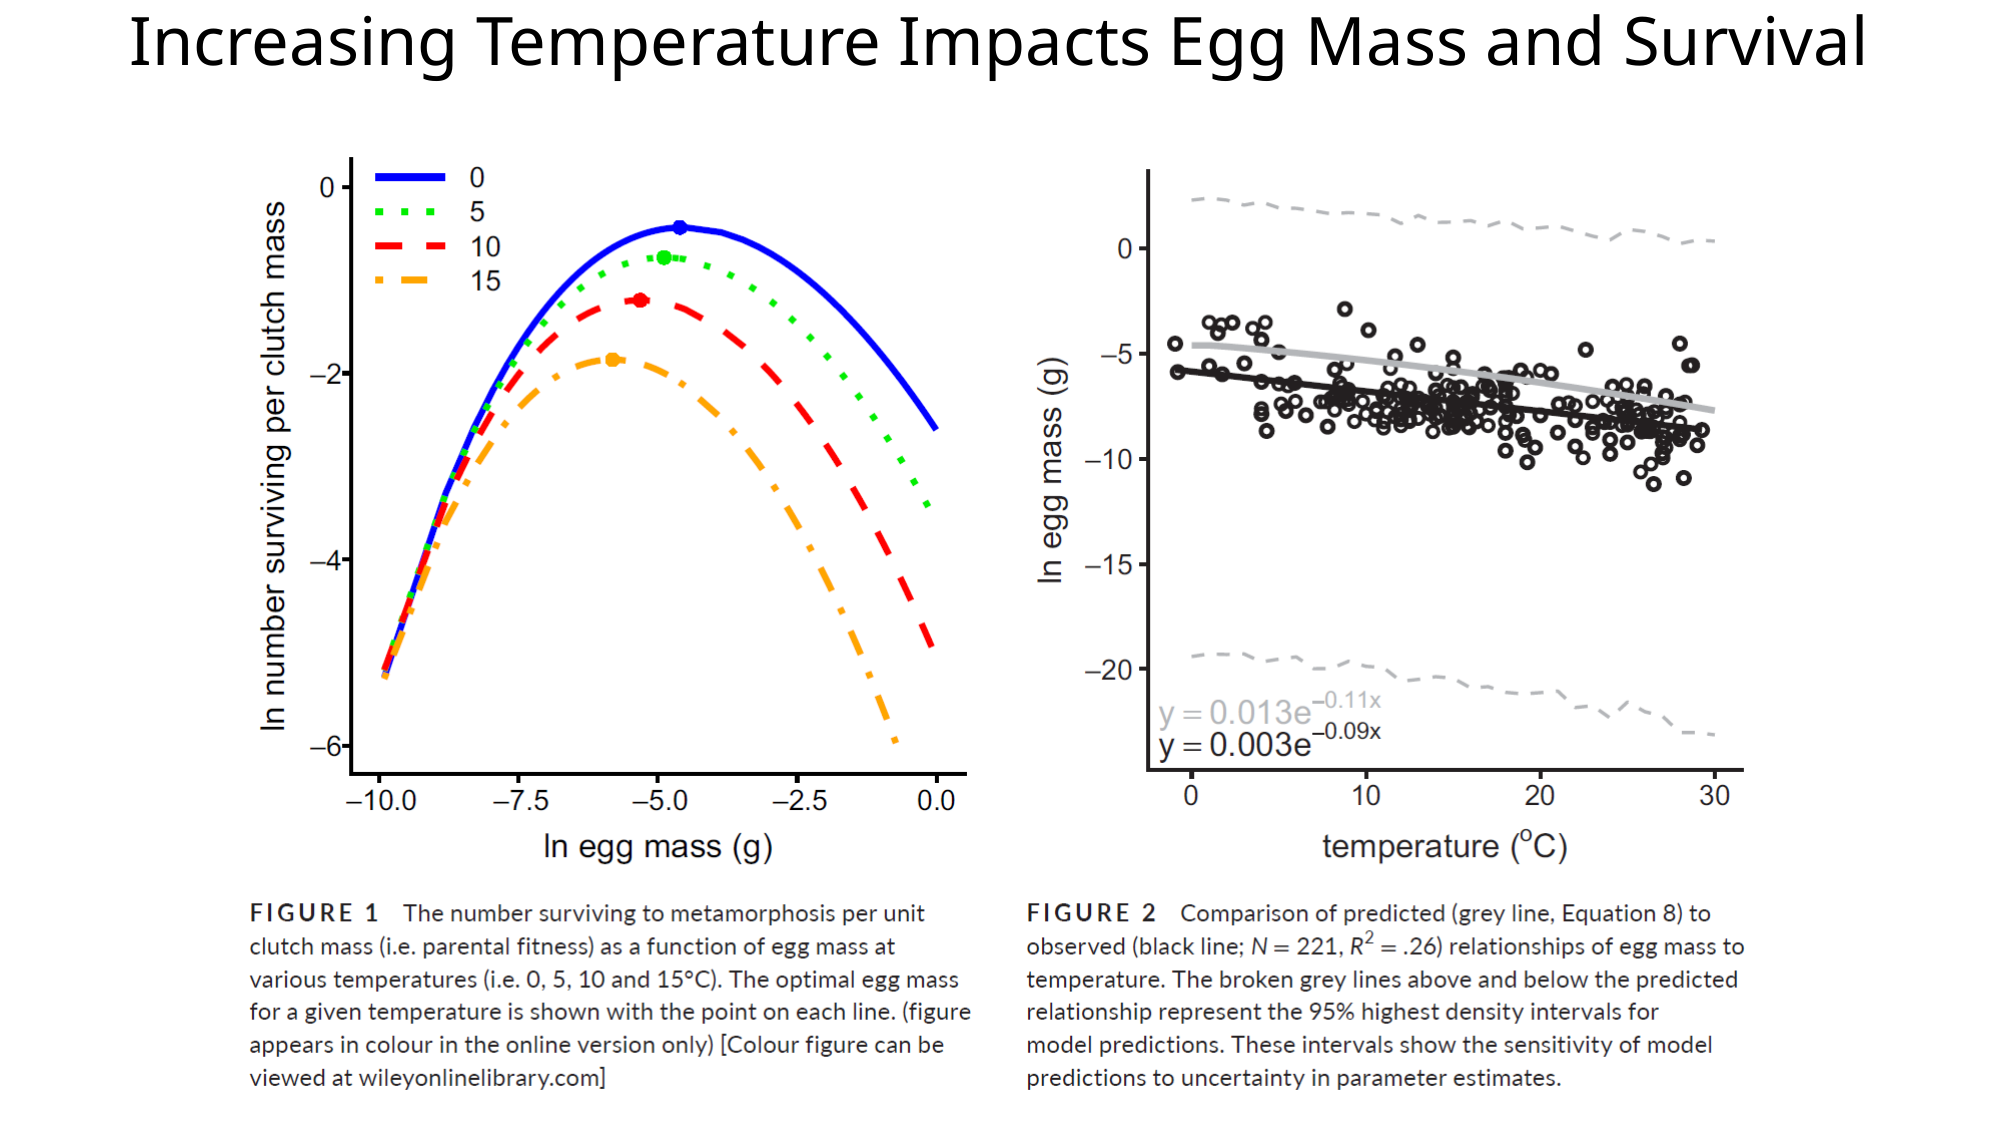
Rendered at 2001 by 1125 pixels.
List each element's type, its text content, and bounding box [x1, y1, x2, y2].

picture [193, 125, 1838, 1125]
text_box Increasing Temperature Impacts Egg Mass and Survival [0, 0, 2000, 123]
